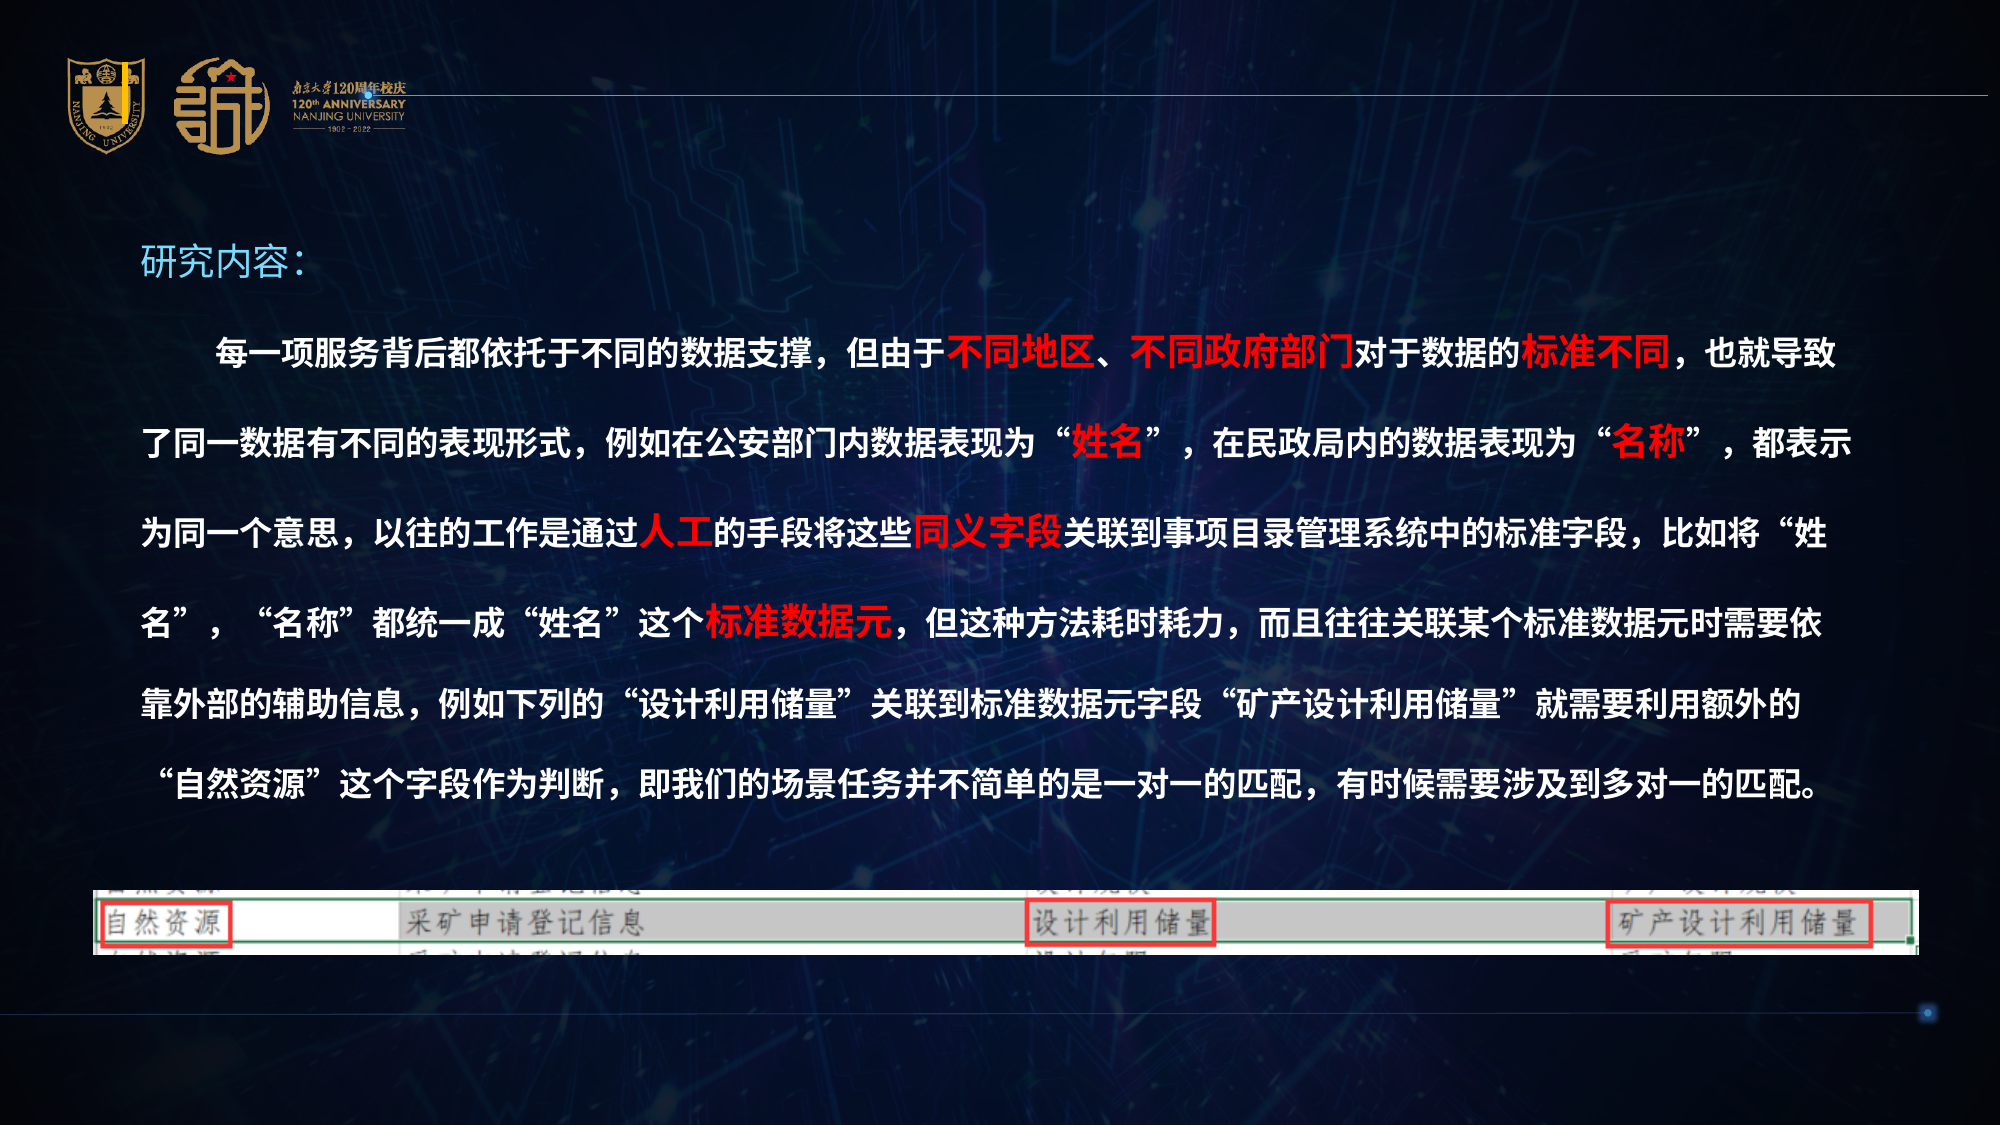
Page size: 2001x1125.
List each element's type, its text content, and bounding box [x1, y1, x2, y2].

text_box [363, 90, 374, 101]
picture [0, 0, 497, 281]
picture [93, 890, 1919, 955]
text_box [1923, 1008, 1933, 1018]
text_box 研究内容： 每一项服务背后都依托于不同的数据支撑，但由于不同地区、不同政府部门对于数据的标准不同，也就导致了同一数据有不同的表现形式，例如在公安部门内数据表现为“姓名”，在民政局内的数据表现为“名称”，都表示为同一个意思，以往的工作是通过人工的手段将这些同义字段关联到事项目录管理系统中的标准字段，比如将“姓名”，“名称”都统一成“姓名”这个标准数据元，但这种方法耗时耗力，而且往往关联某个标准数据元时需要依靠外部的辅助信息，例如下列的“设计利用储量”关联到标准数据元字段“矿产设计利用储量”就需要利用额外的“自然资源”这个字段作为判断，即我们的场景任务并不简单的是一对一的匹配，有时候需要涉及到多对一的匹配。 [125, 186, 1872, 811]
